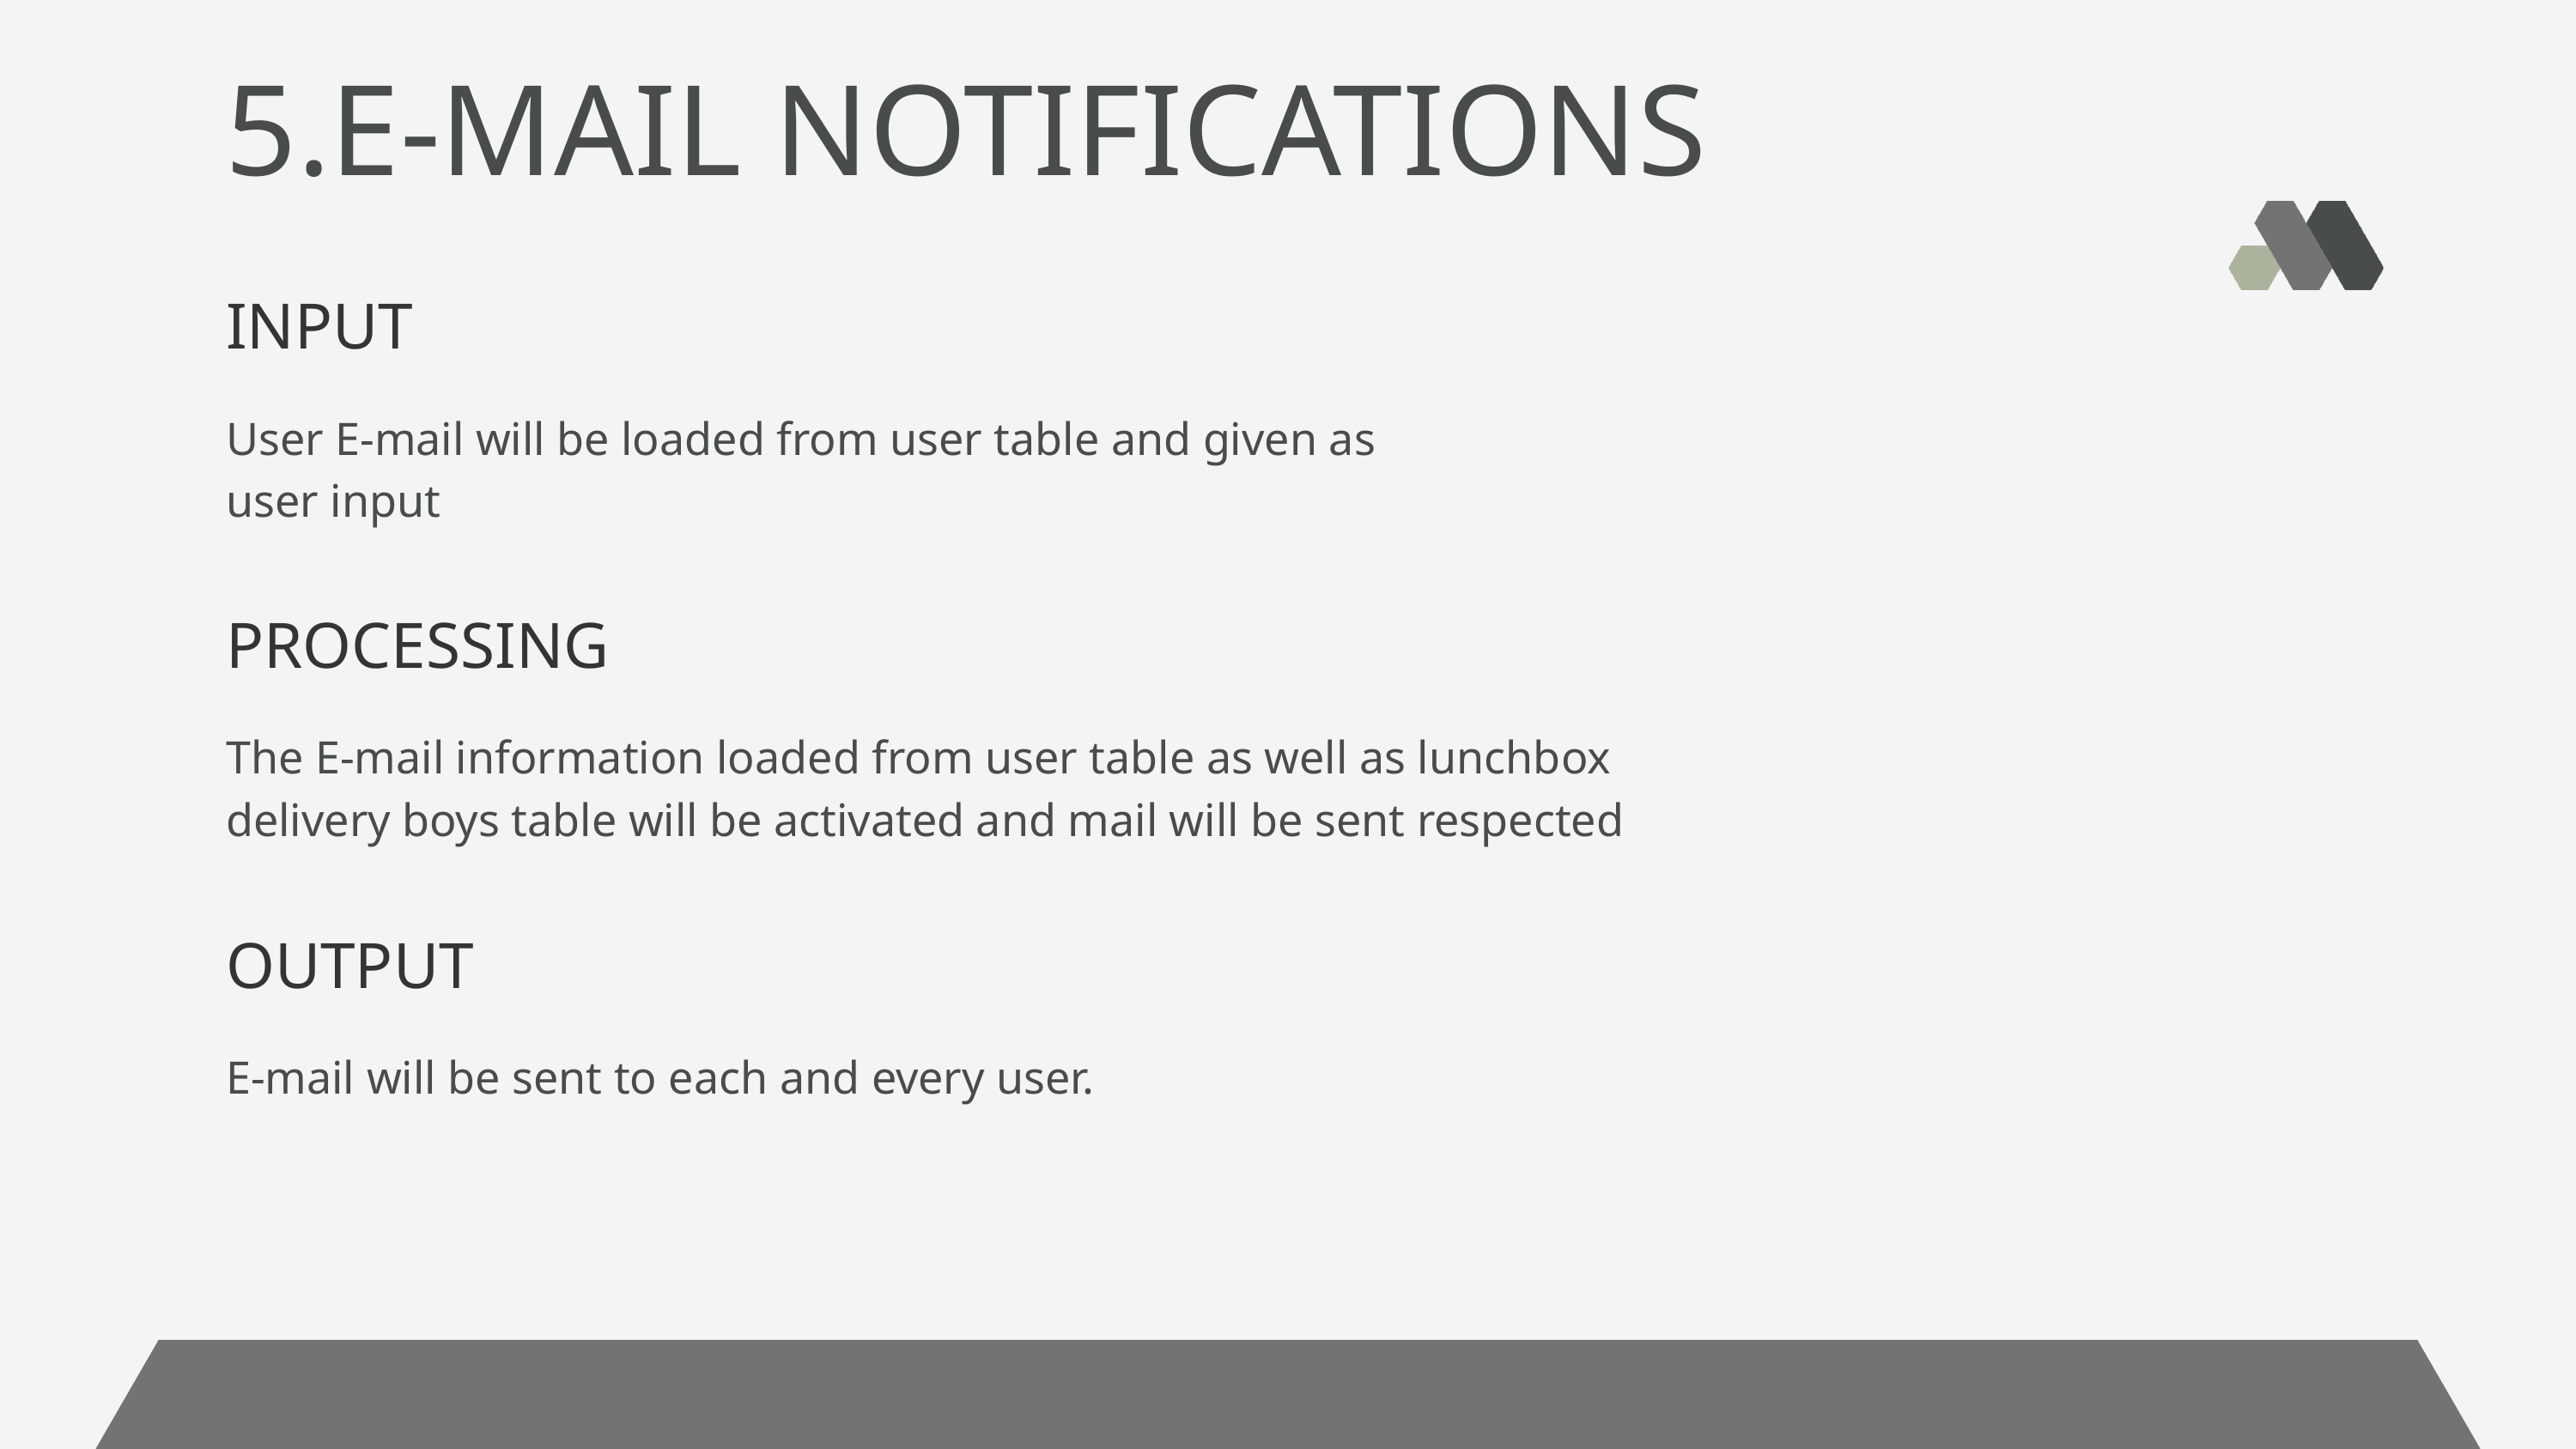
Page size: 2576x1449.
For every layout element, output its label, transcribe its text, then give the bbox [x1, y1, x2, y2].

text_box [225, 928, 1778, 1160]
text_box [95, 1339, 2481, 1449]
text_box 5.E-MAIL NOTIFICATIONS [225, 25, 1963, 201]
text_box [225, 289, 1401, 582]
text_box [225, 609, 1778, 901]
picture [2228, 201, 2384, 290]
